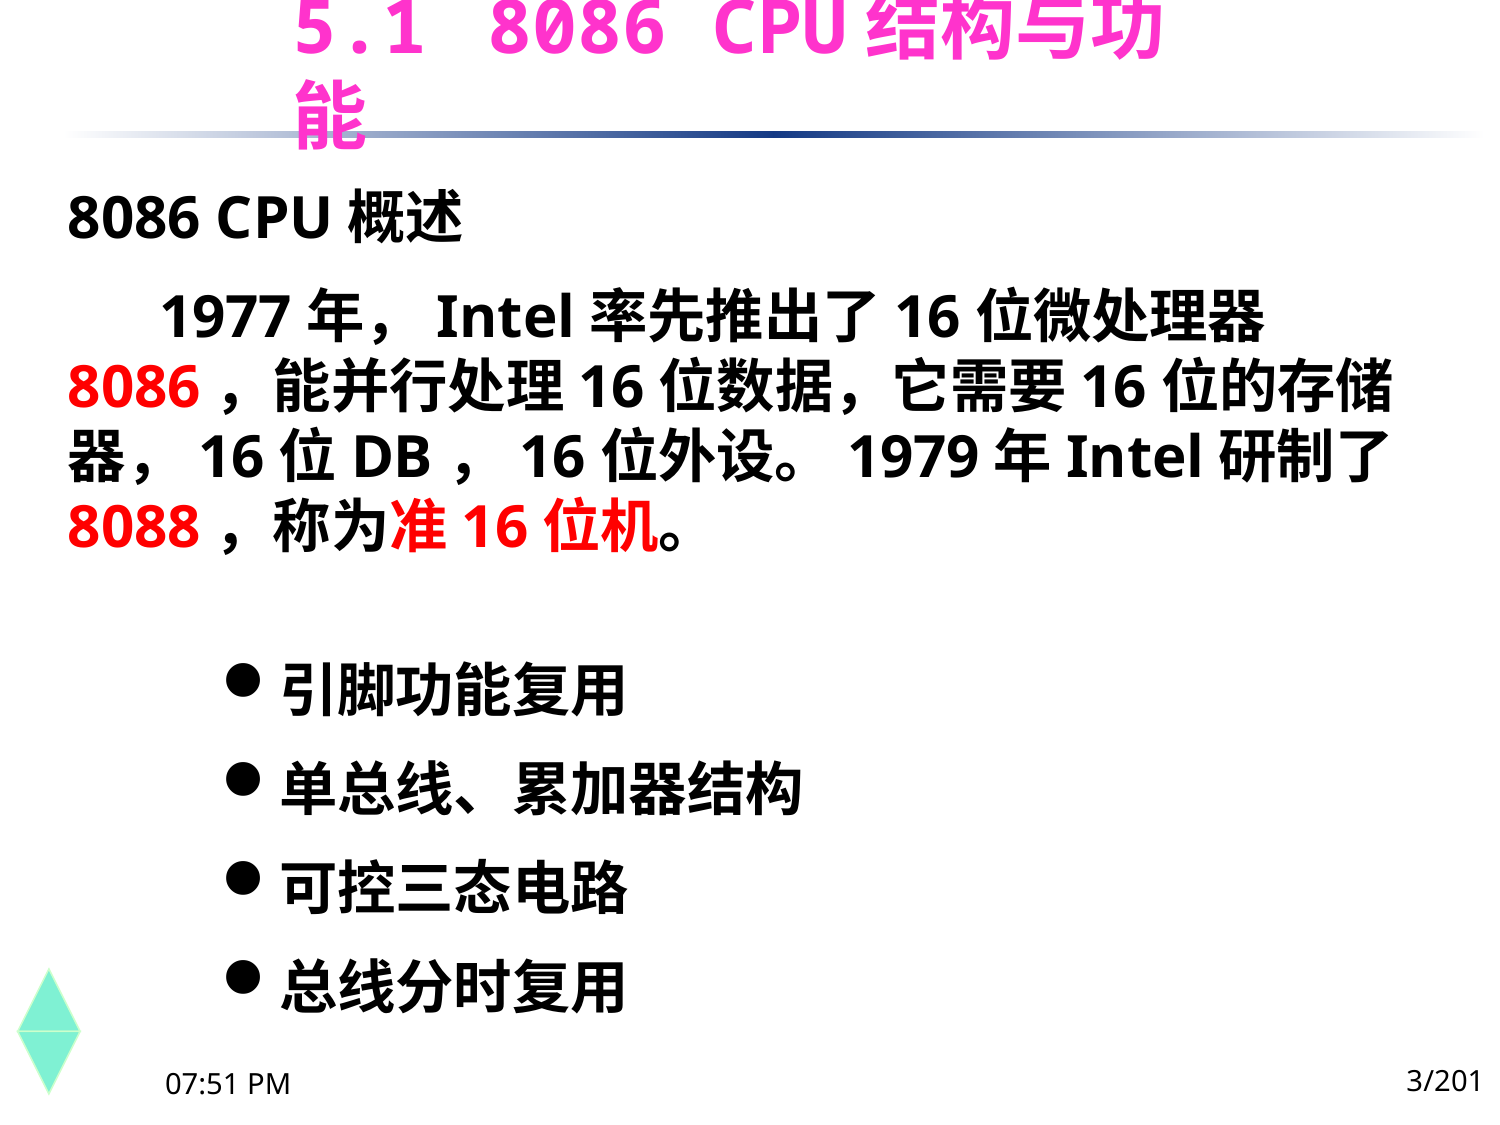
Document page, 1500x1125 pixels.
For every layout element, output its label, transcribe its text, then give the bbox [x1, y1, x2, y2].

text_box 8086 CPU概述 1977年，Intel率先推出了16位微处理器8086，能并行处理16位数据，它需要16位的存储器，16位DB，16位外设。1979年Intel研制了8088，称为准16位机。 [53, 172, 1453, 567]
text_box 引脚功能复用 单总线、累加器结构 可控三态电路 总线分时复用 [206, 645, 1034, 1028]
slide_number 下午8时26分 [149, 1037, 463, 1113]
slide_number 3/201 [1186, 1034, 1500, 1111]
text_box 5.1 8086 CPU结构与功能 [277, 0, 1235, 159]
